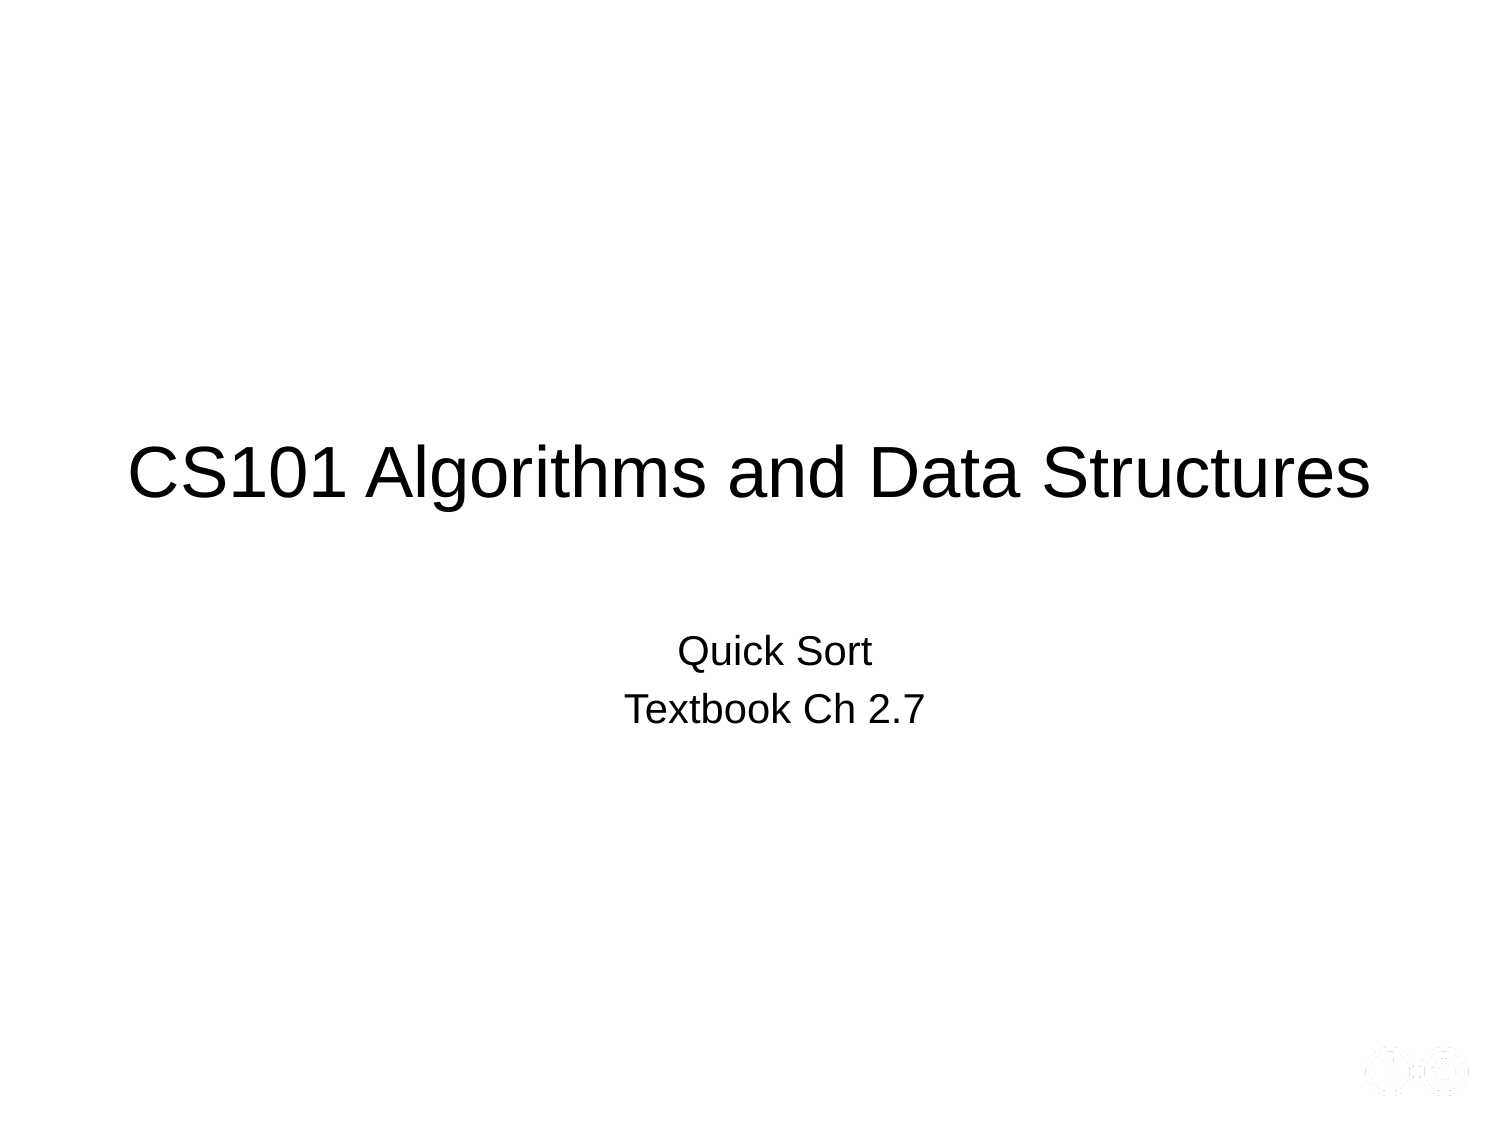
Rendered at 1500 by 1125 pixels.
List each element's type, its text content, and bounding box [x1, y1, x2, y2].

title CS101 Algorithms and Data Structures [112, 374, 1388, 563]
text_box Quick Sort Textbook Ch 2.7 [212, 615, 1338, 888]
text_box [187, 590, 1313, 863]
picture [1361, 1045, 1473, 1100]
